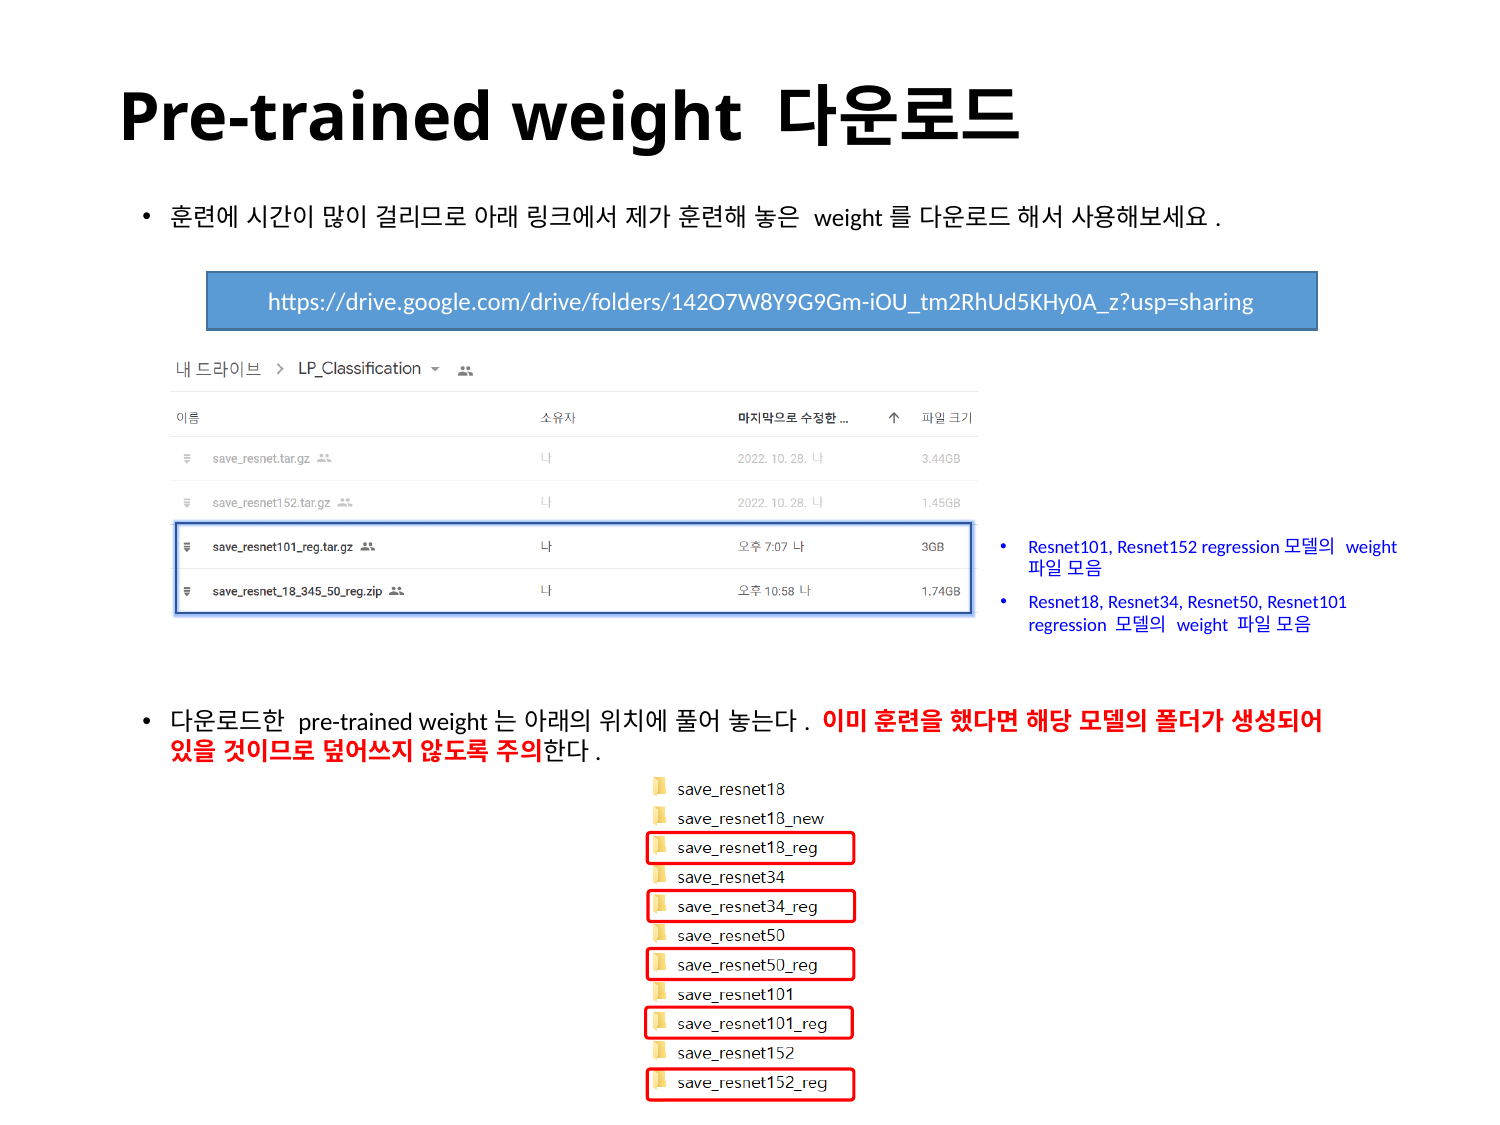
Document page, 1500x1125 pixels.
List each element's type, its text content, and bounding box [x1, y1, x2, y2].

picture [169, 355, 978, 613]
text_box Resnet18, Resnet34, Resnet50, Resnet101 regression 모델의 weight 파일 모음 [994, 586, 1403, 641]
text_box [645, 774, 860, 1102]
title Pre-trained weight 다운로드 [103, 59, 1403, 178]
text_box Resnet101, Resnet152 regression모델의 weight 파일 모음 [994, 528, 1419, 586]
text_box 훈련에 시간이 많이 걸리므로 아래 링크에서 제가 훈련해 놓은 weight를 다운로드 해서 사용해보세요. [127, 193, 1380, 239]
text_box https://drive.google.com/drive/folders/142O7W8Y9G9Gm-iOU_tm2RhUd5KHy0A_z?usp=sharing [206, 271, 1318, 331]
text_box 다운로드한 pre-trained weight는 아래의 위치에 풀어 놓는다. 이미 훈련을 했다면 해당 모델의 폴더가 생성되어 있을 것이므로 덮어쓰지 않도록 주의한다. [127, 698, 1380, 774]
